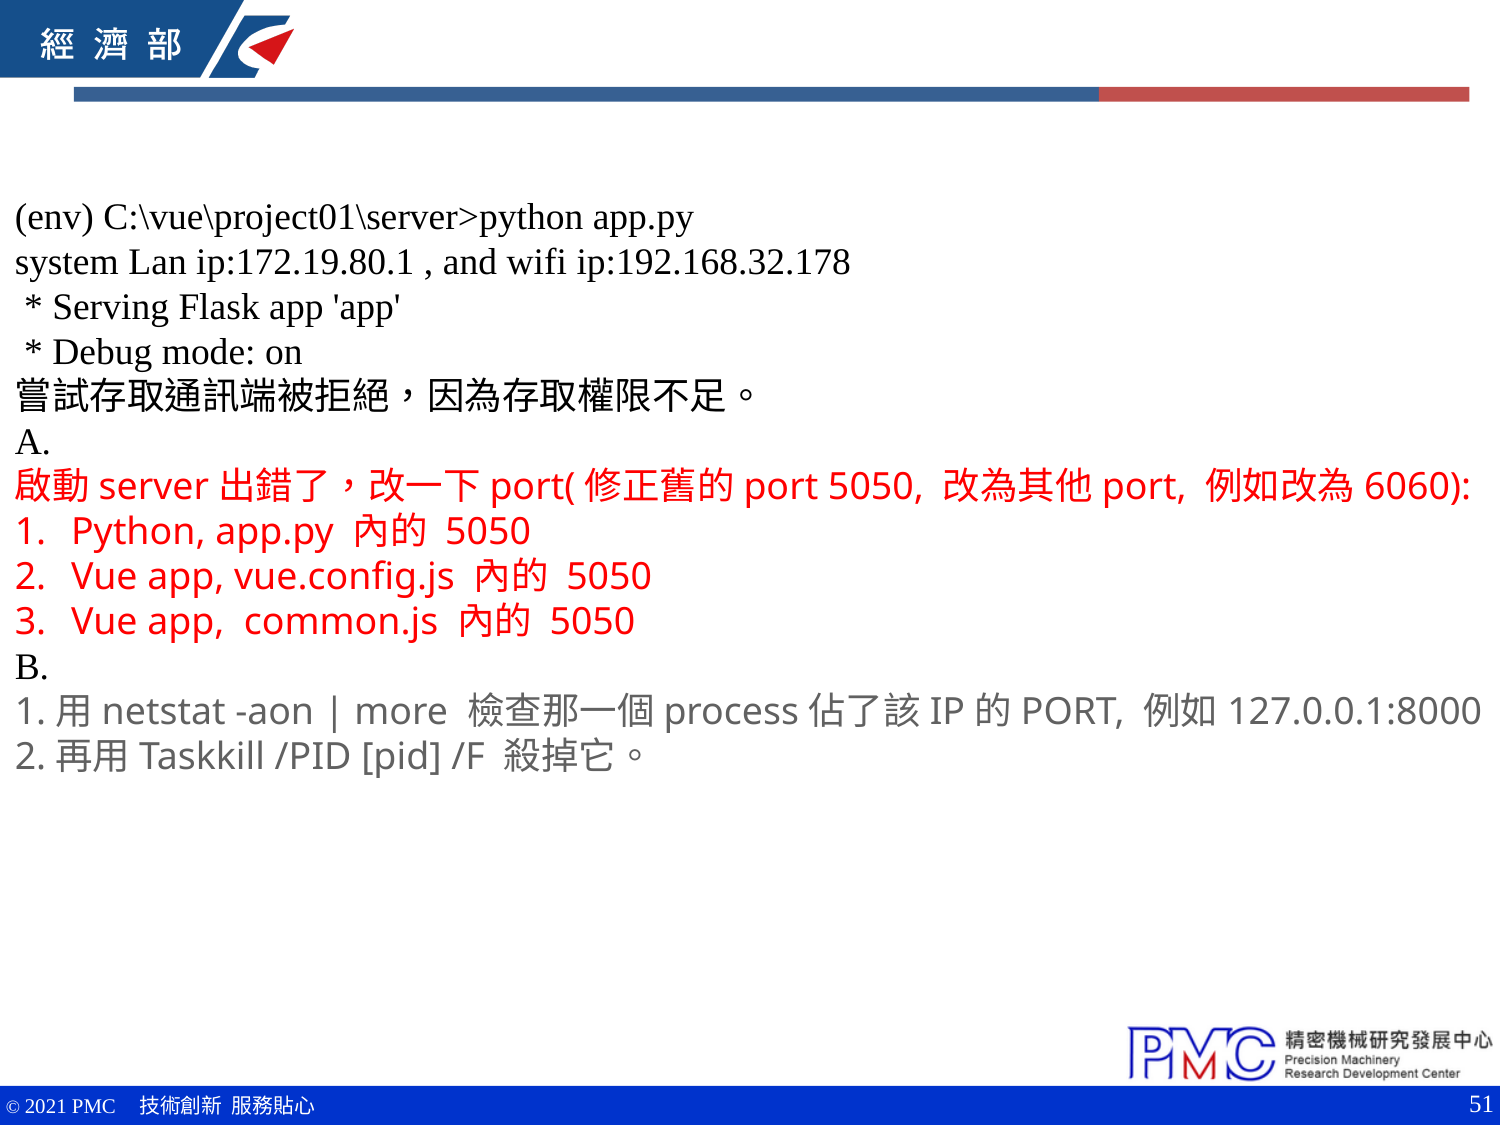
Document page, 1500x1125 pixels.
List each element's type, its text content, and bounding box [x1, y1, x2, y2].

text_box (env) C:\vue\project01\server>python app.py system Lan ip:172.19.80.1 , and wifi ip:192.168.32.178 * Serving Flask app 'app' * Debug mode: on 嘗試存取通訊端被拒絕，因為存取權限不足。 A. 啟動server出錯了，改一下port(修正舊的port 5050, 改為其他port, 例如改為6060): Python, app.py 內的 5050 Vue app, vue.config.js 內的 5050 Vue app, common.js 內的 5050 B. 1.用netstat -aon | more 檢查那一個process佔了該IP的PORT, 例如127.0.0.1:8000 2.再用Taskkill /PID [pid] /F 殺掉它。 [0, 184, 1500, 785]
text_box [73, 86, 1470, 102]
picture [0, 0, 294, 78]
slide_number 51 [1439, 1086, 1500, 1124]
picture [1126, 1024, 1493, 1083]
